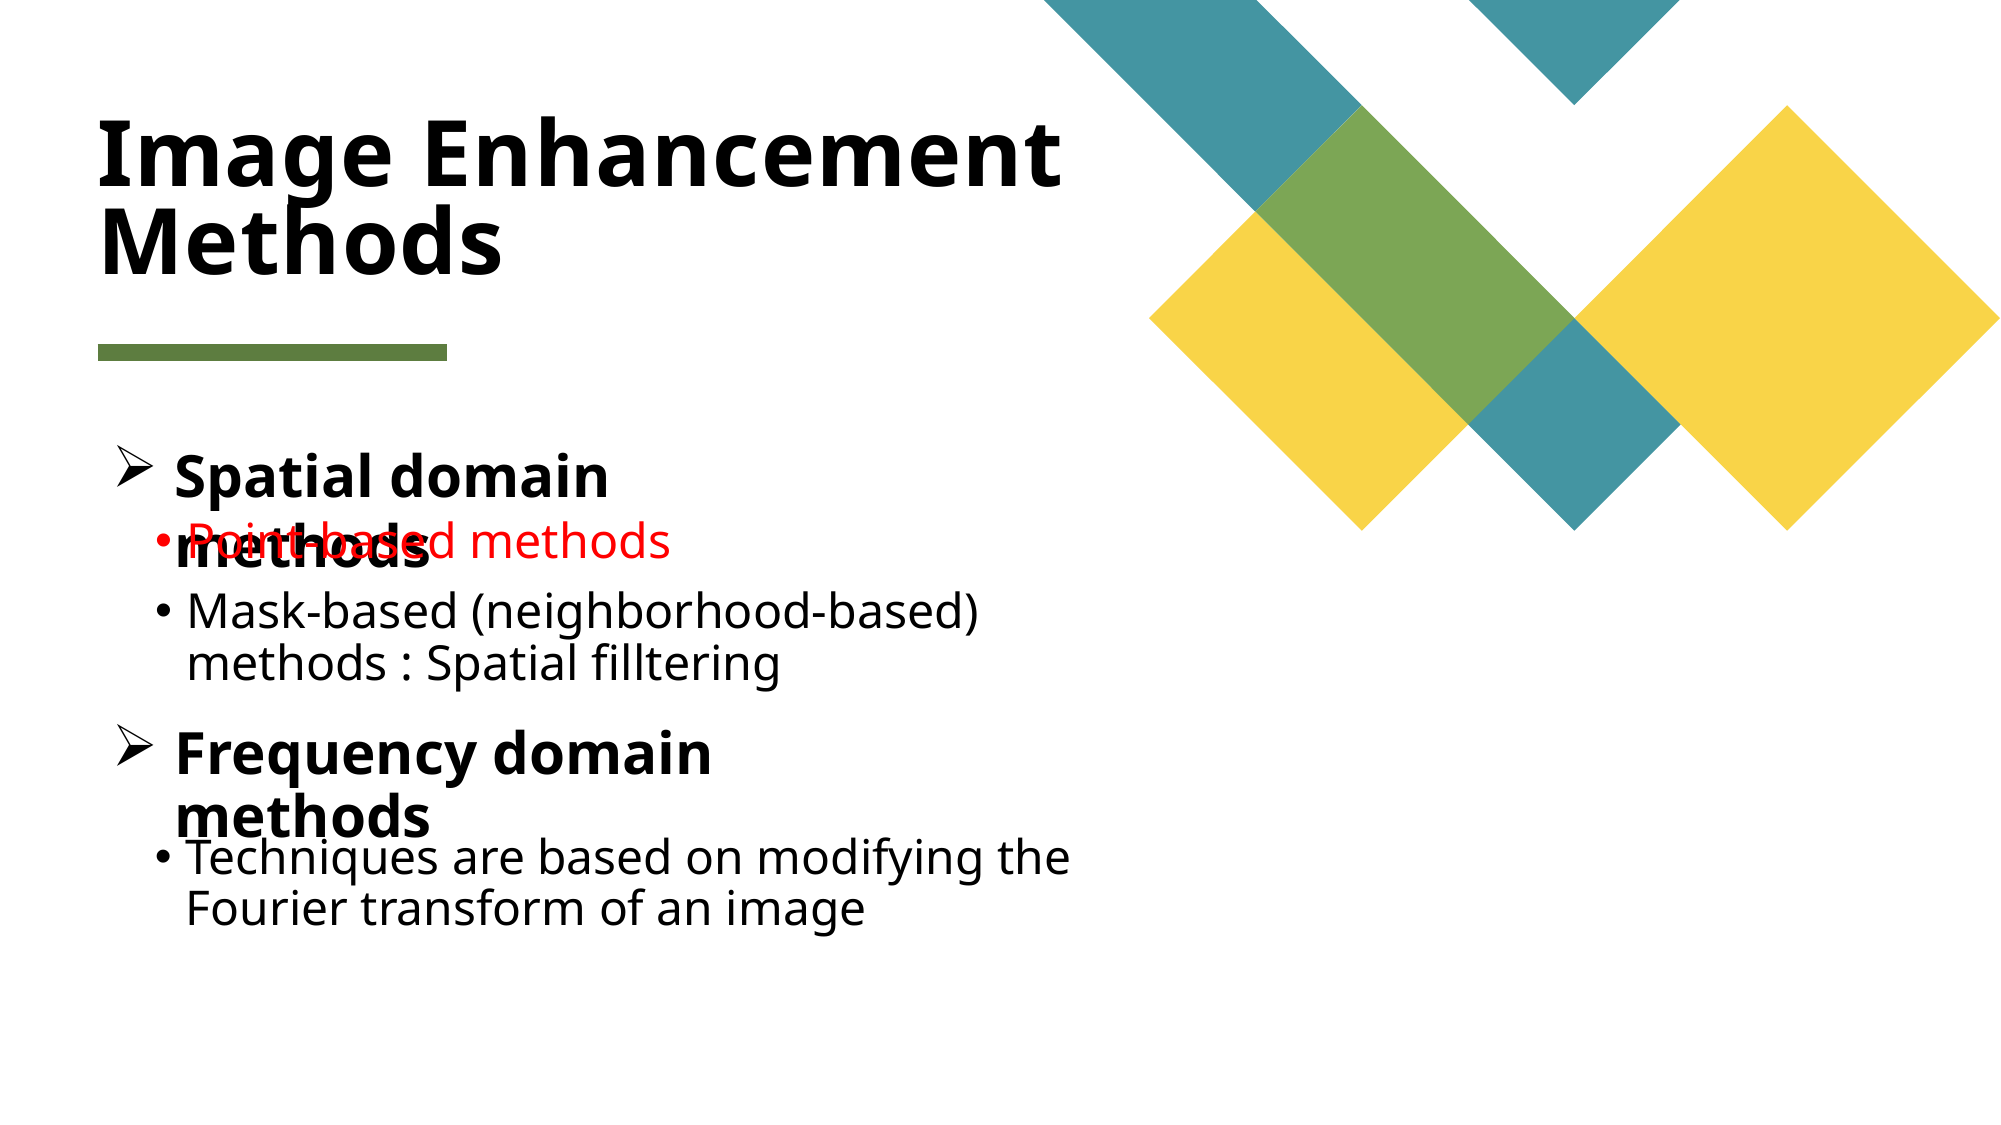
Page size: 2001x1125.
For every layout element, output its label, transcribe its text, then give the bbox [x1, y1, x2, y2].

text_box Frequency domain methods [97, 717, 902, 800]
text_box Spatial domain methods [97, 431, 859, 510]
text_box Techniques are based on modifying the Fourier transform of an image [140, 825, 1211, 926]
text_box Point-based methods Mask-based (neighborhood-based) methods : Spatial filltering [140, 509, 1205, 703]
title Image Enhancement Methods [97, 31, 1211, 293]
